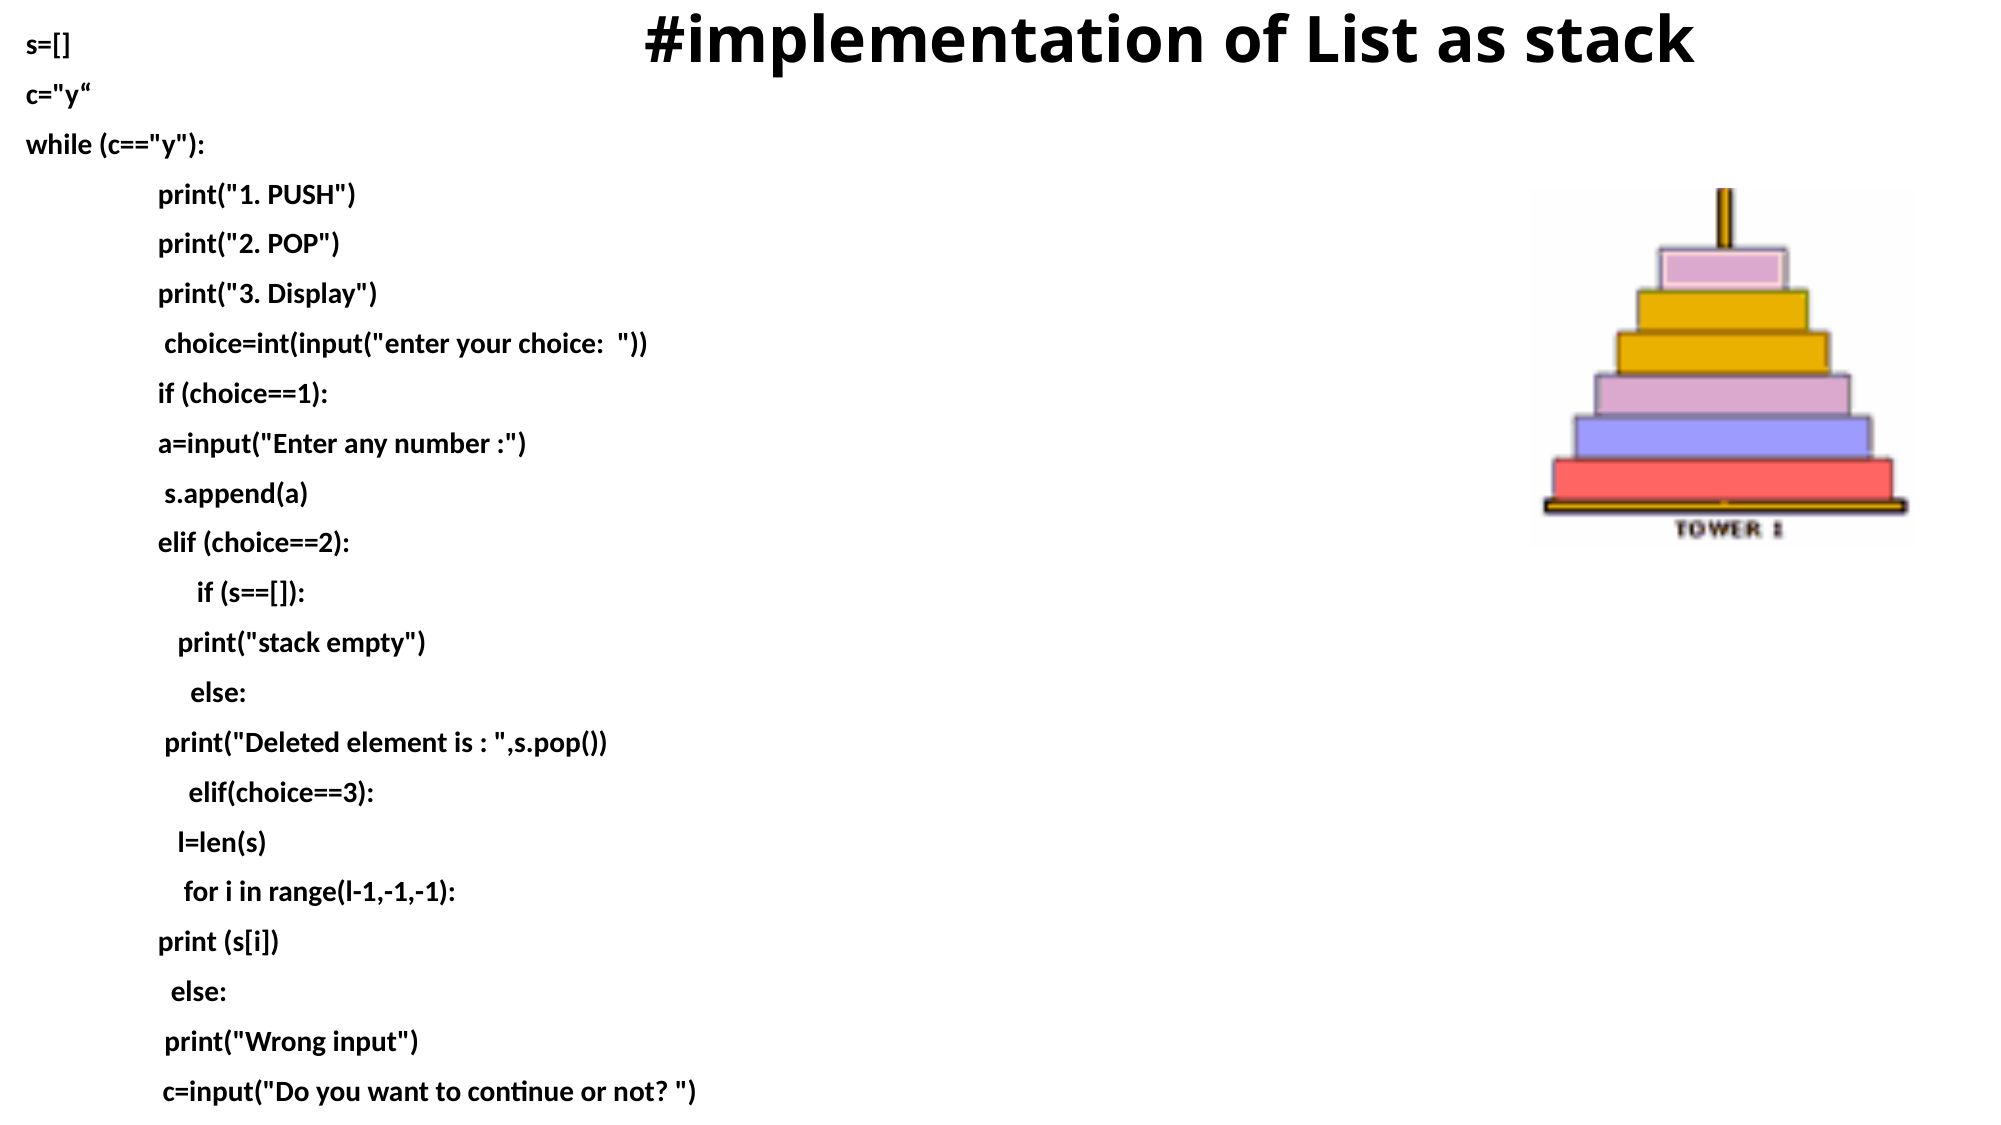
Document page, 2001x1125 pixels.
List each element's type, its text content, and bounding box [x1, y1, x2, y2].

picture [1530, 188, 1914, 549]
list s=[] c="y“ while (c=="y"): print("1. PUSH") print("2. POP") print("3. Display") choice=int(input("enter your choice: ")) if (choice==1): a=input("Enter any number :") s.append(a) elif (choice==2): if (s==[]): print("stack empty") else: print("Deleted element is : ",s.pop()) elif(choice==3): l=len(s) for i in range(l-1,-1,-1): print (s[i]) else: print("Wrong input") c=input("Do you want to continue or not? ") [10, 21, 1874, 1125]
title #implementation of List as stack [629, 0, 2000, 85]
